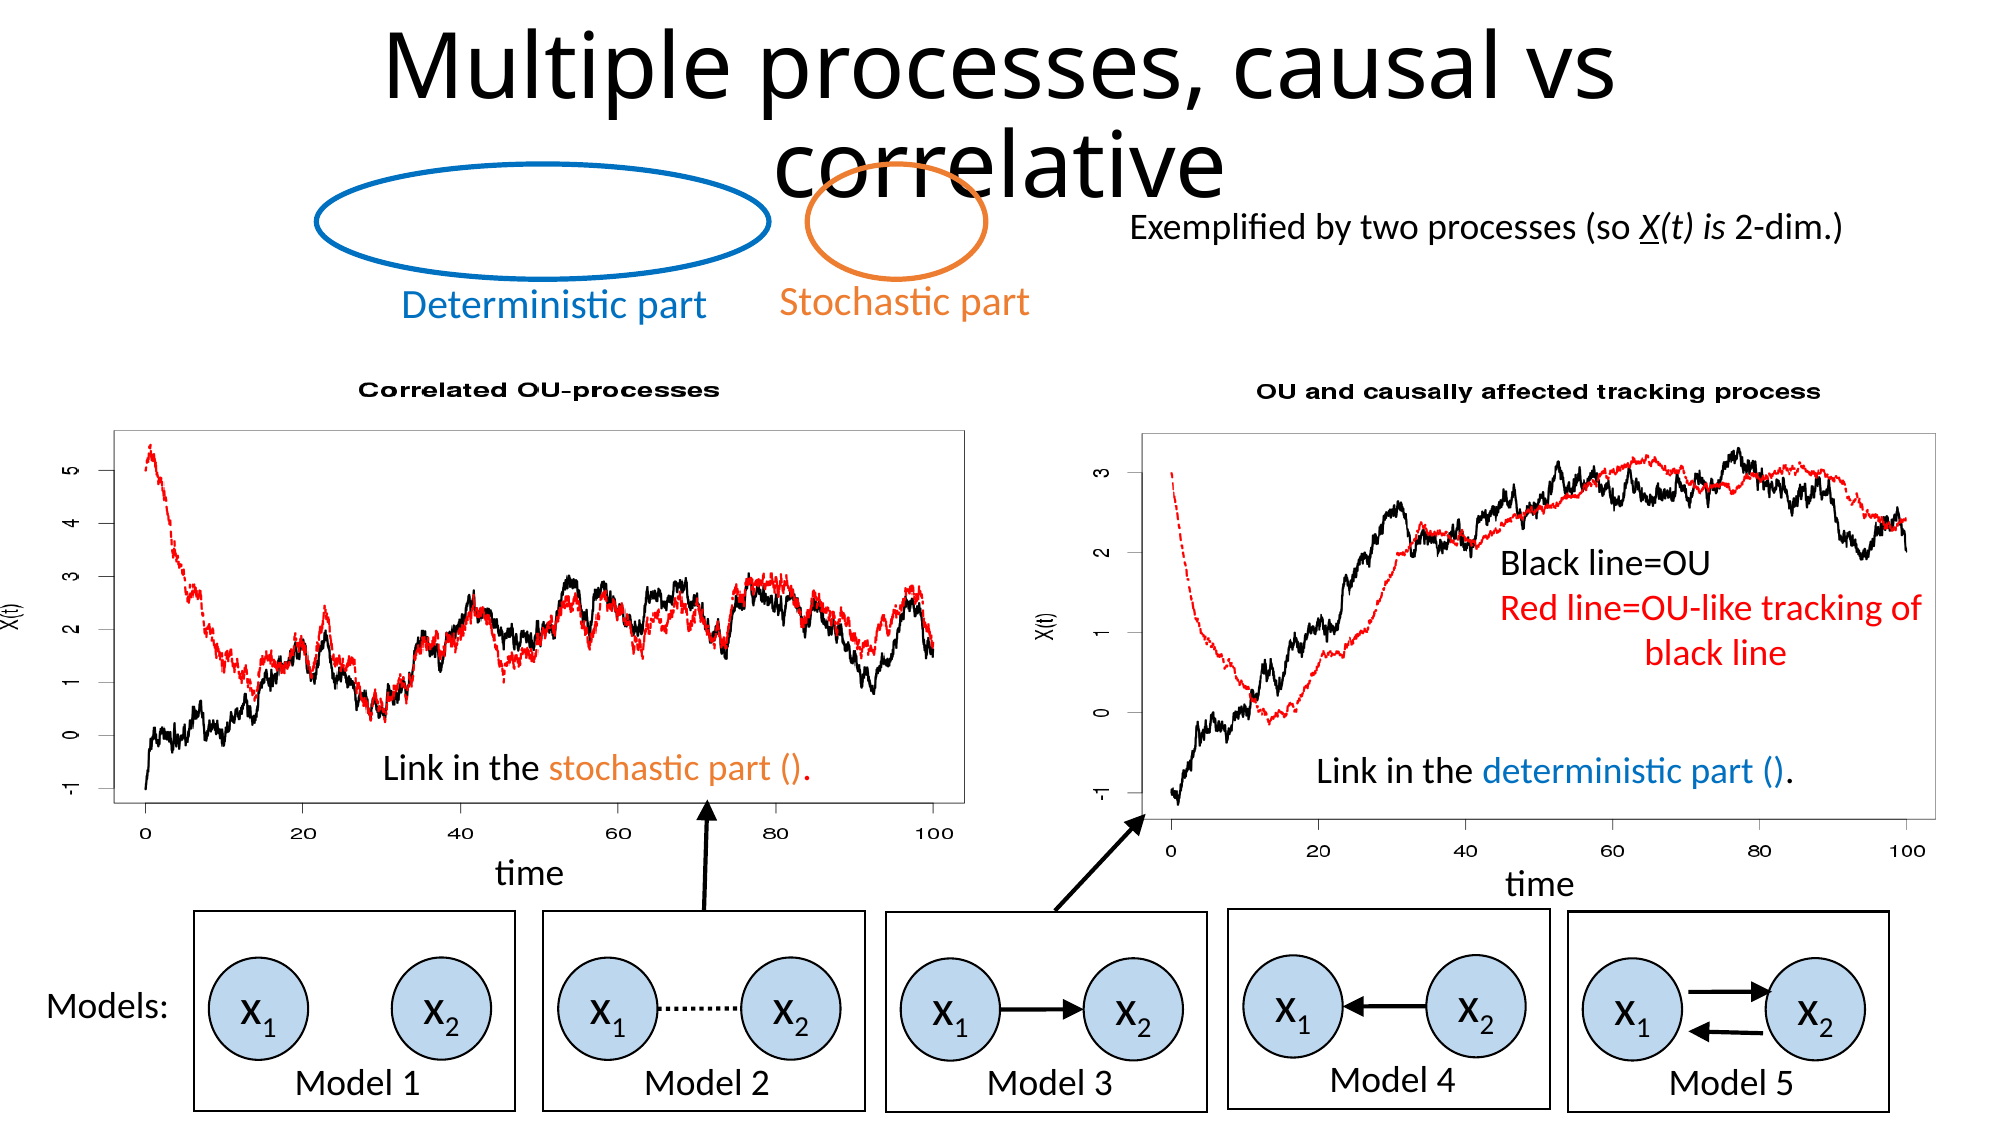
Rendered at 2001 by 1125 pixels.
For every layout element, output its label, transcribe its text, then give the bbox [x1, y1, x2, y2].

text_box x1 [899, 957, 1001, 1062]
picture [0, 348, 1994, 925]
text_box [704, 799, 708, 911]
text_box x1 [1581, 957, 1684, 1062]
text_box x2 [1082, 957, 1185, 1062]
text_box [315, 162, 771, 269]
text_box [1567, 925, 1890, 1113]
text_box x2 [390, 956, 493, 1061]
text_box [1054, 813, 1146, 911]
text_box [806, 162, 987, 281]
title Multiple processes, causal vs correlative [137, 59, 1863, 177]
text_box Stochastic part [764, 266, 1046, 332]
text_box [1227, 925, 1551, 1110]
text_box Models: [31, 973, 193, 1034]
text_box x2 [1764, 957, 1867, 1062]
text_box x1 [207, 956, 310, 1061]
text_box x1 [557, 956, 659, 1061]
text_box [542, 910, 866, 1112]
text_box Model 1 [279, 1050, 436, 1110]
text_box Model 5 [1653, 1050, 1810, 1111]
text_box Model 2 [629, 1050, 786, 1110]
text_box Deterministic part [386, 269, 723, 334]
text_box Model 3 [971, 1050, 1128, 1111]
text_box x2 [1425, 954, 1527, 1059]
text_box [885, 911, 1208, 1113]
text_box [193, 910, 516, 1112]
text_box x2 [740, 956, 842, 1061]
text_box x1 [1242, 954, 1344, 1059]
text_box Exemplified by two processes (so X(t) is 2-dim.) [1114, 194, 1859, 255]
text_box Model 4 [1314, 1047, 1471, 1108]
